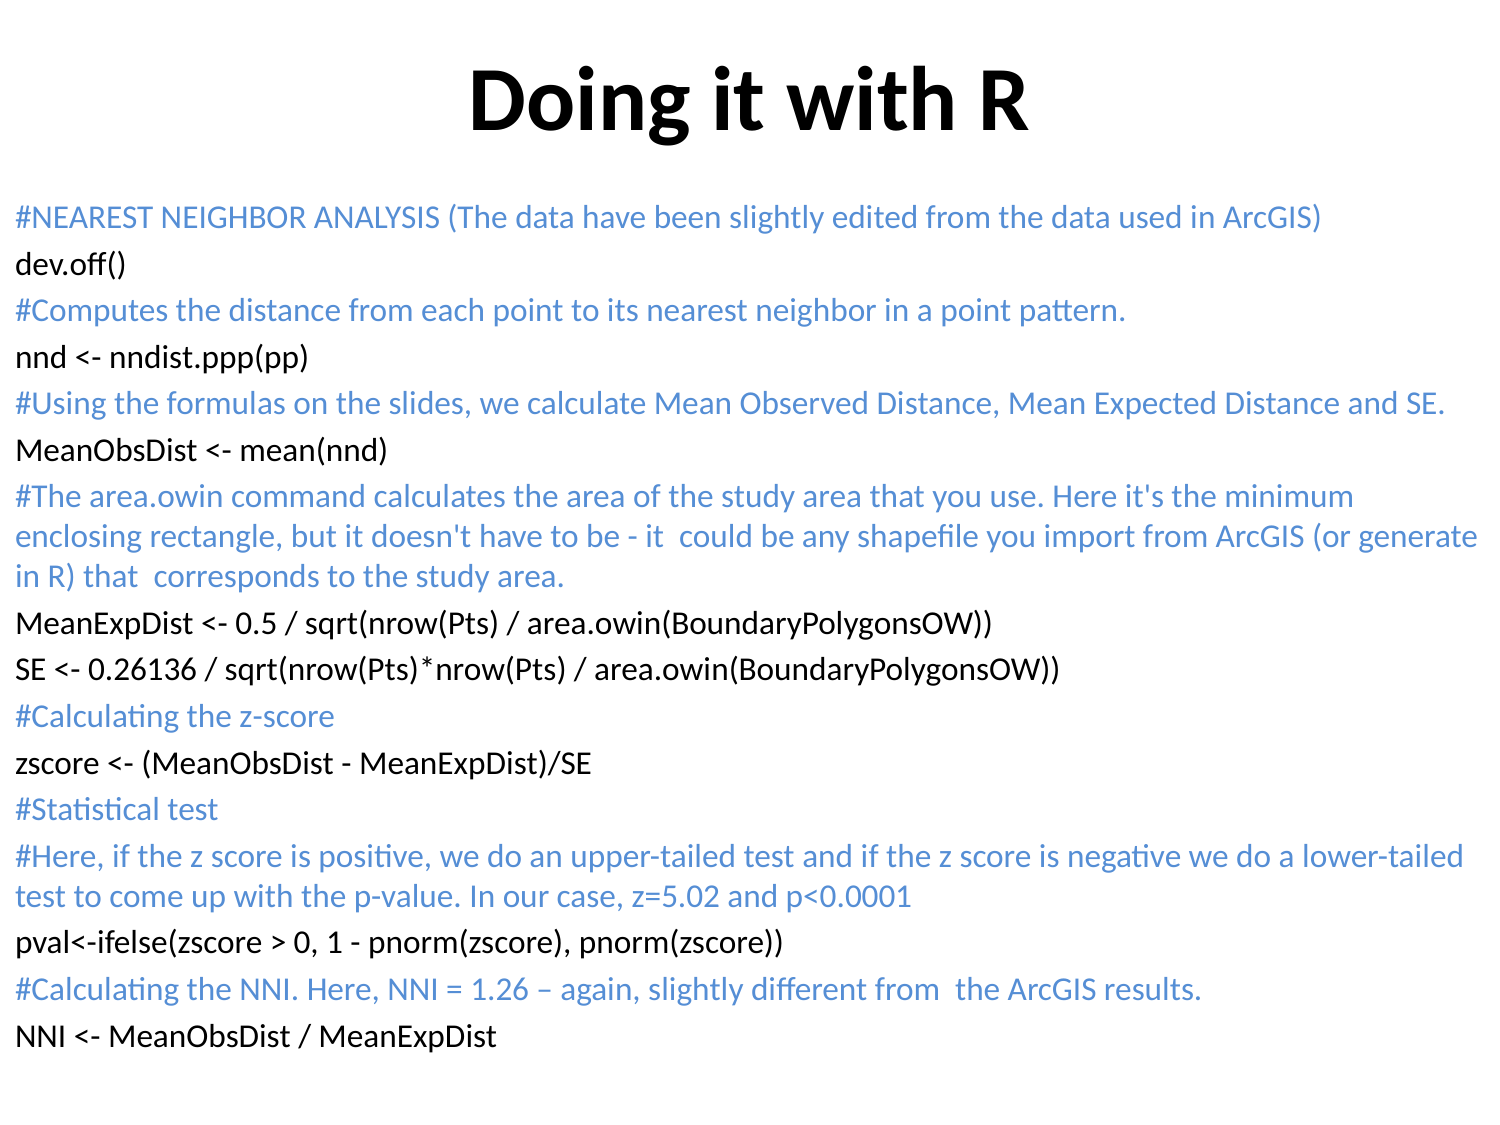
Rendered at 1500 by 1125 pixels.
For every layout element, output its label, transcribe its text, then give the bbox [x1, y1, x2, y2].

title Doing it with R [75, 0, 1425, 187]
list #NEAREST NEIGHBOR ANALYSIS (The data have been slightly edited from the data used in ArcGIS) dev.off() #Computes the distance from each point to its nearest neighbor in a point pattern. nnd <- nndist.ppp(pp) #Using the formulas on the slides, we calculate Mean Observed Distance, Mean Expected Distance and SE. MeanObsDist <- mean(nnd) #The area.owin command calculates the area of the study area that you use. Here it's the minimum enclosing rectangle, but it doesn't have to be - it could be any shapefile you import from ArcGIS (or generate in R) that corresponds to the study area. MeanExpDist <- 0.5 / sqrt(nrow(Pts) / area.owin(BoundaryPolygonsOW)) SE <- 0.26136 / sqrt(nrow(Pts)*nrow(Pts) / area.owin(BoundaryPolygonsOW)) #Calculating the z-score zscore <- (MeanObsDist - MeanExpDist)/SE #Statistical test #Here, if the z score is positive, we do an upper-tailed test and if the z score is negative we do a lower-tailed test to come up with the p-value. In our case, z=5.02 and p<0.0001 pval<-ifelse(zscore > 0, 1 - pnorm(zscore), pnorm(zscore)) #Calculating the NNI. Here, NNI = 1.26 – again, slightly different from the ArcGIS results. NNI <- MeanObsDist / MeanExpDist [0, 187, 1500, 1125]
